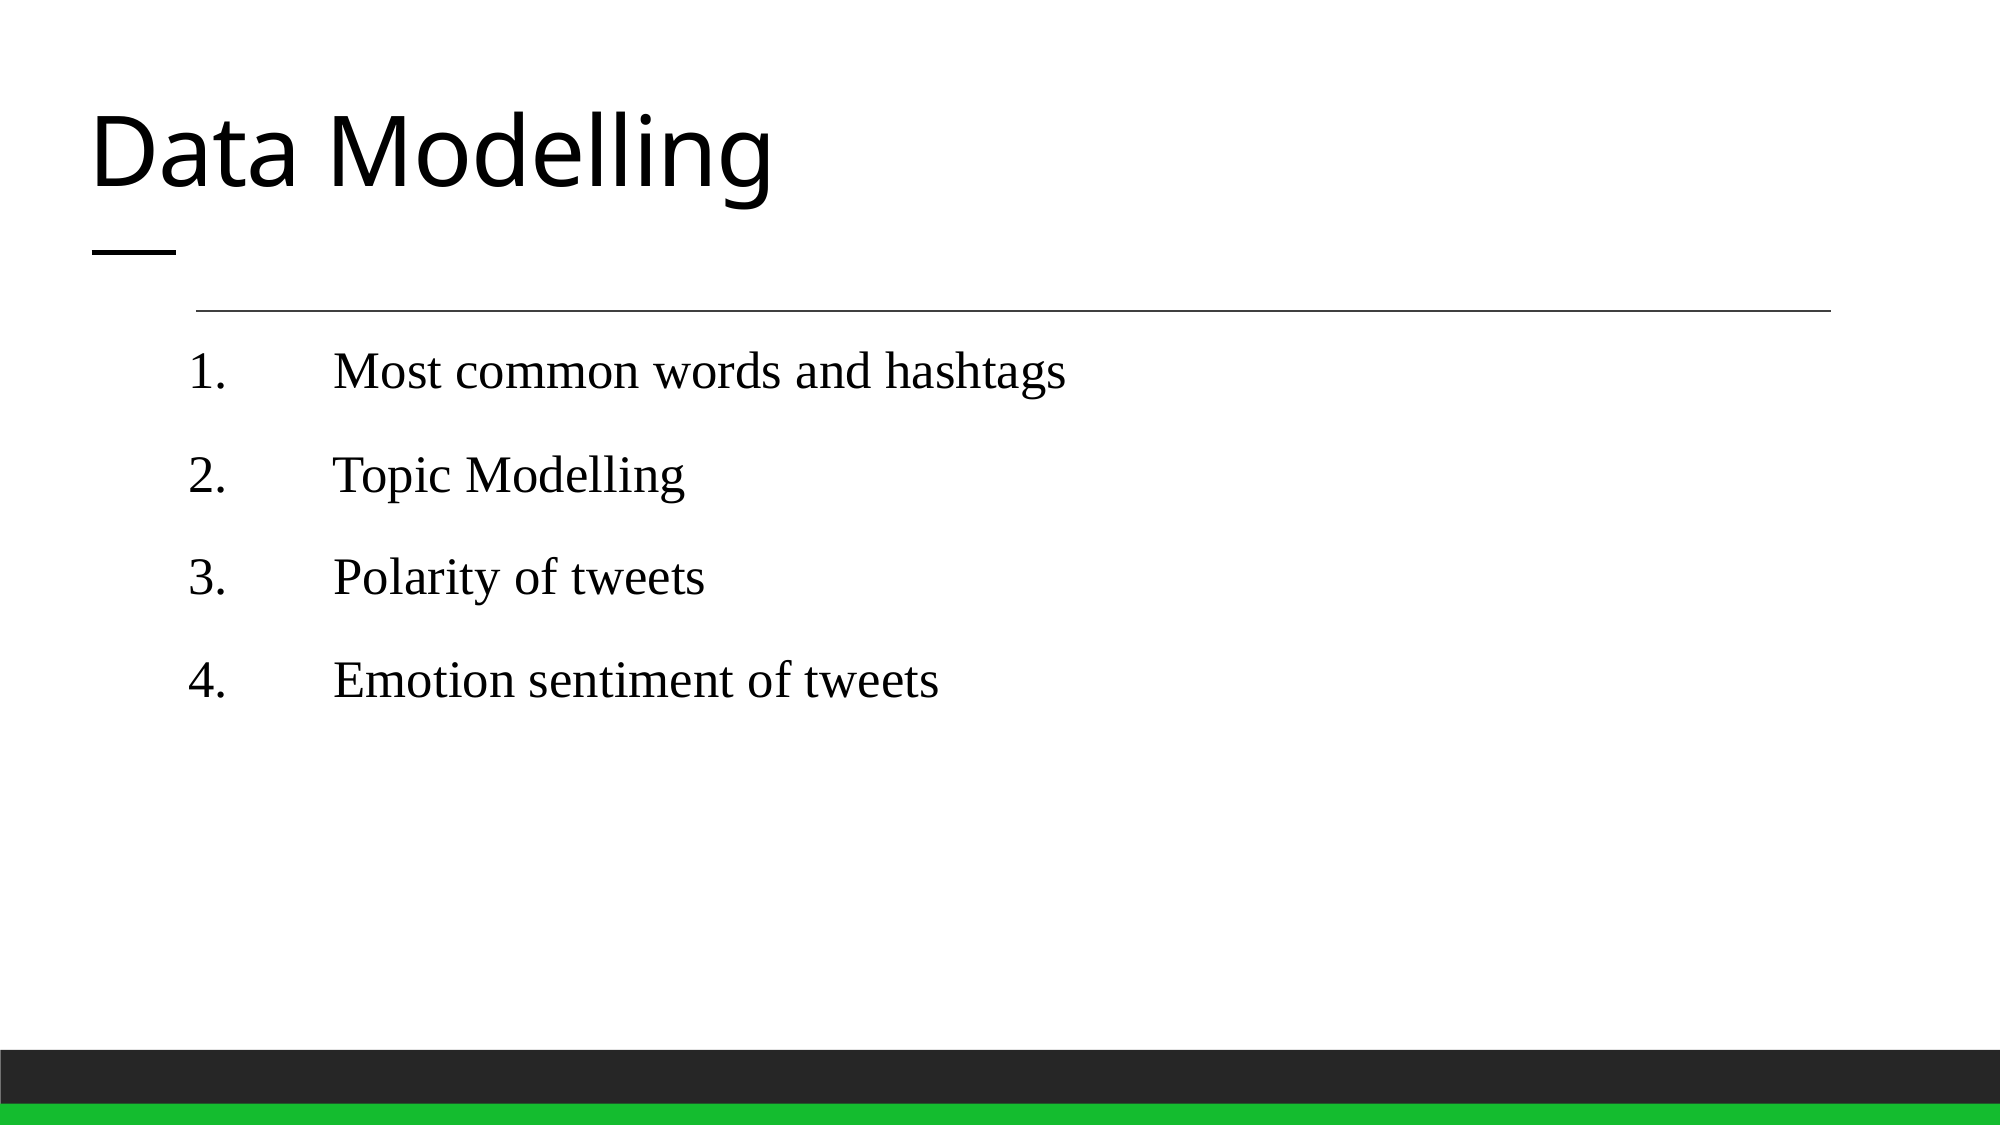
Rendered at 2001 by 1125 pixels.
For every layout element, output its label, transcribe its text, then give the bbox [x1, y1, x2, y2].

list 1. Most common words and hashtags 2. Topic Modelling 3. Polarity of tweets 4. Emotion sentiment of tweets [68, 309, 1932, 1000]
title Data Modelling [68, 81, 1932, 223]
